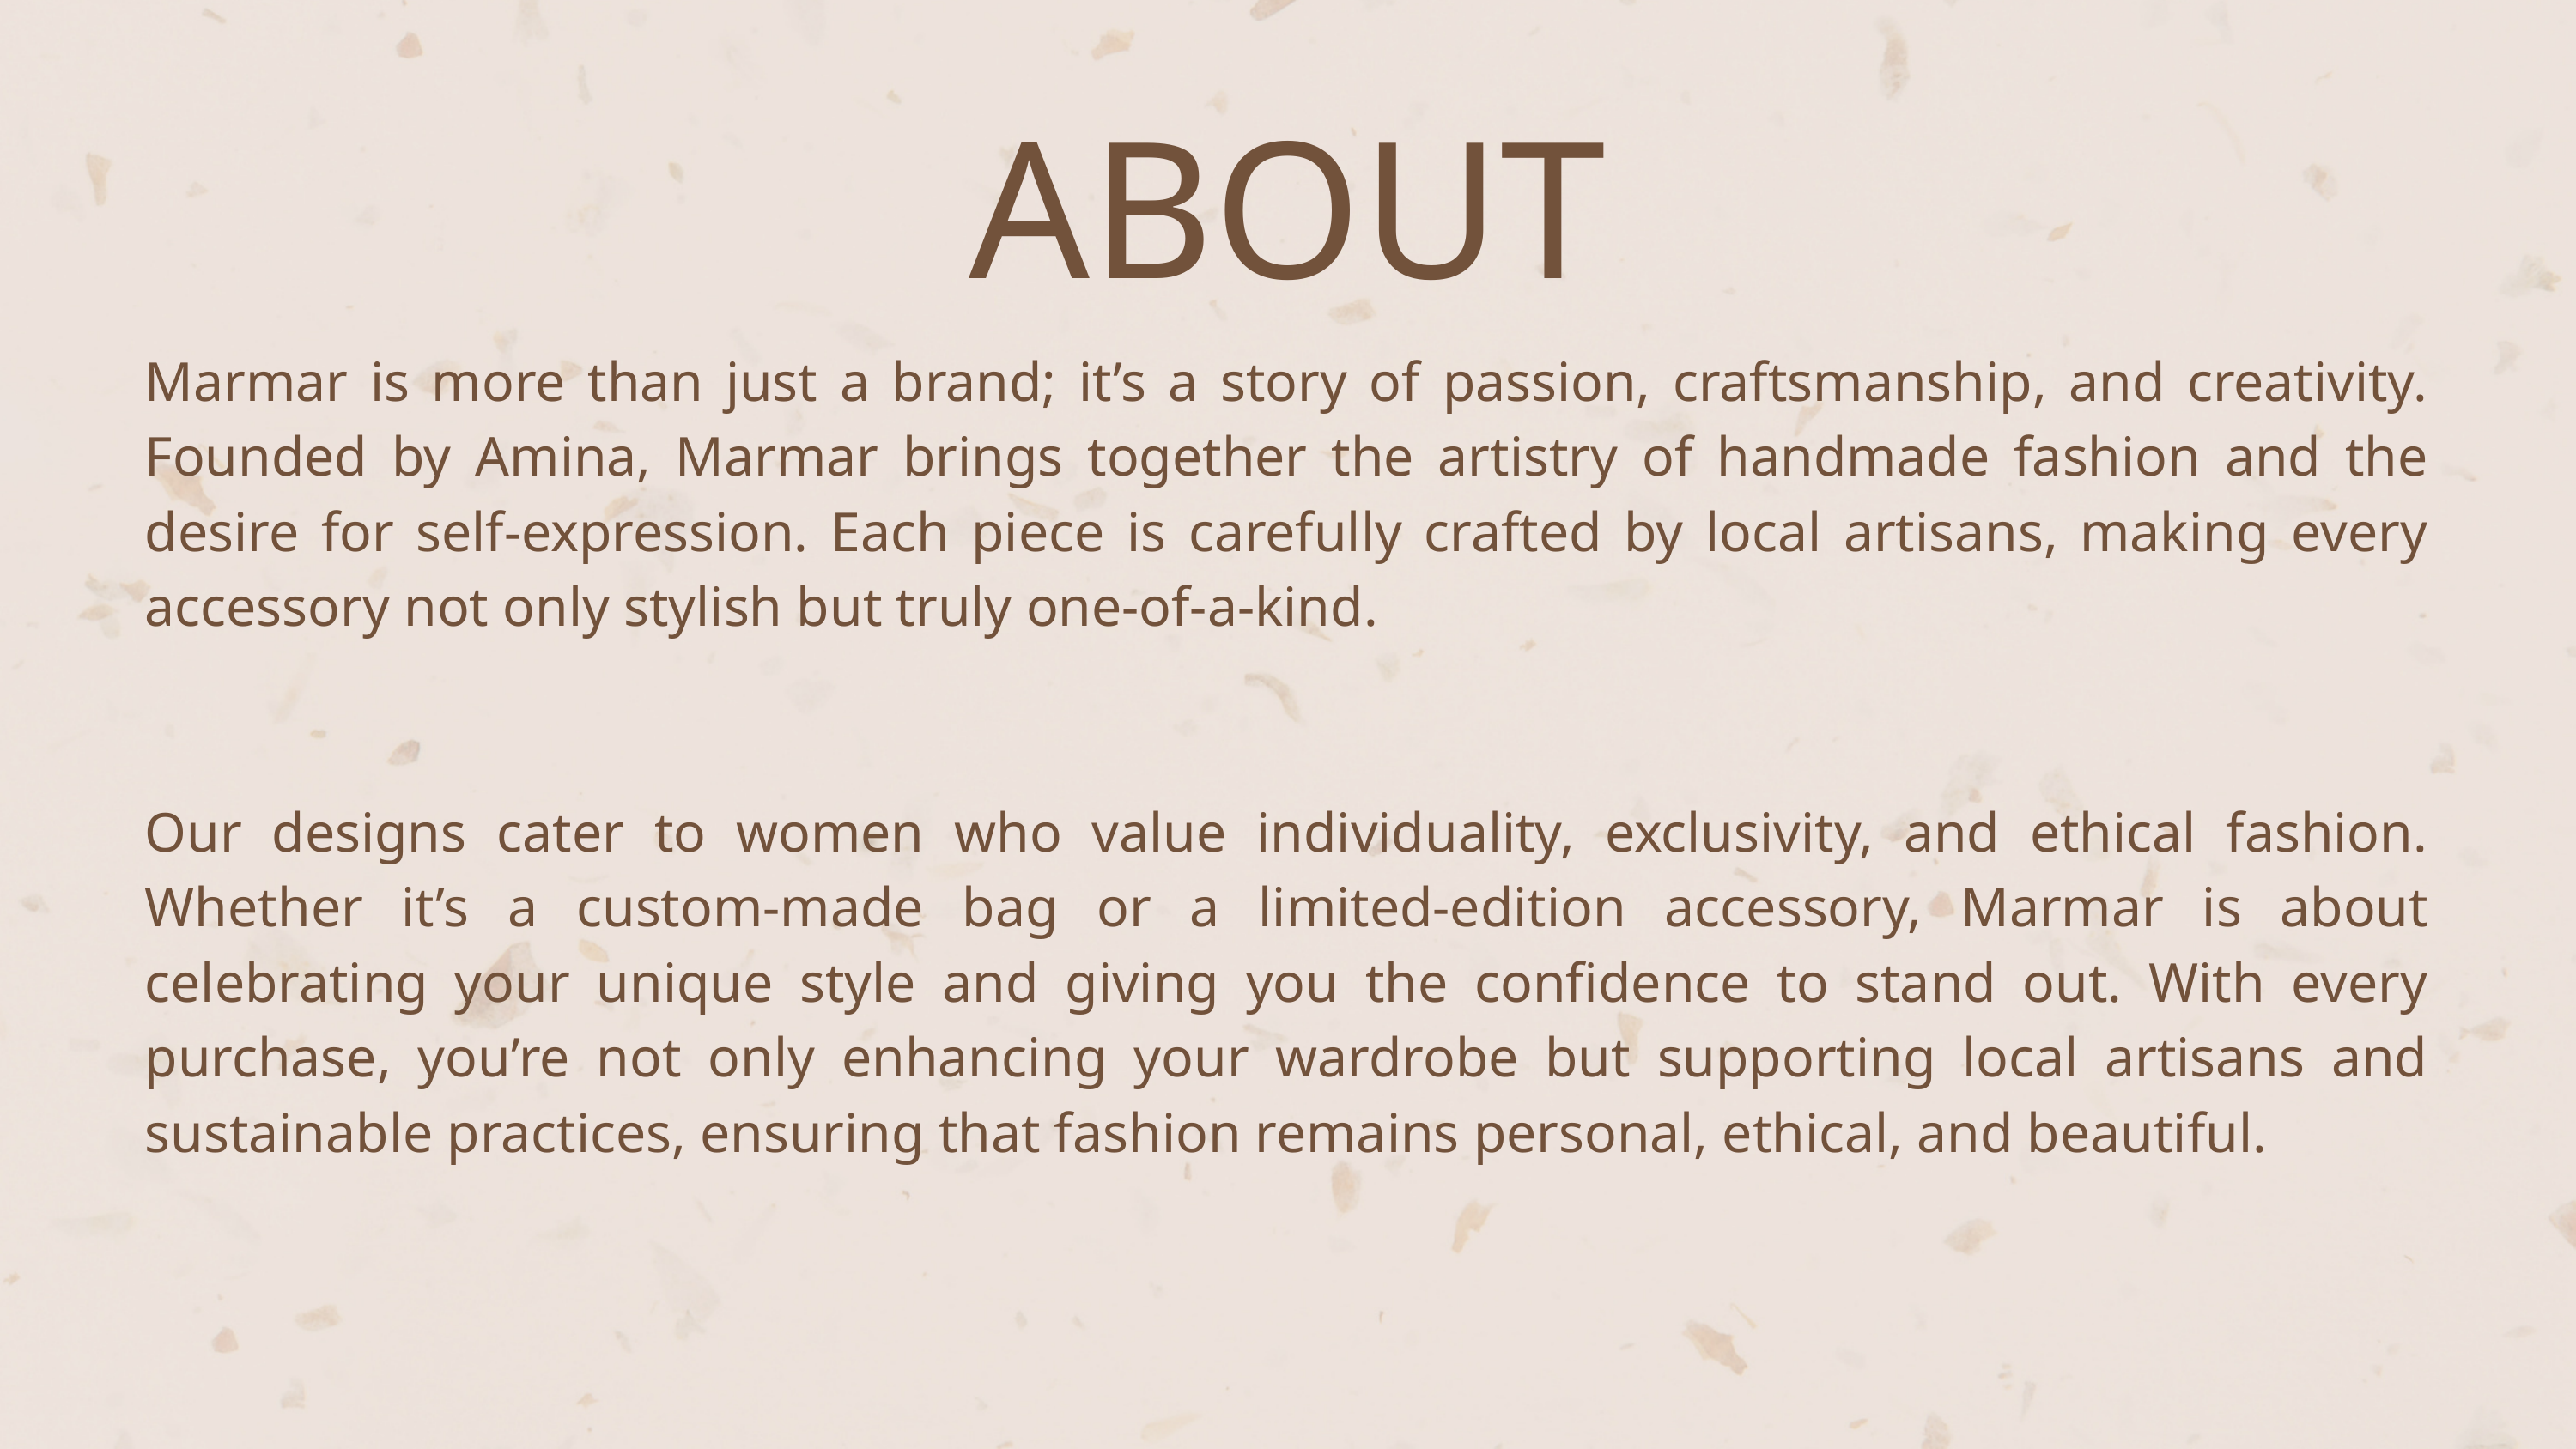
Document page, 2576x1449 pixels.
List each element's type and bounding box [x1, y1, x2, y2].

text_box [0, 0, 2576, 1449]
